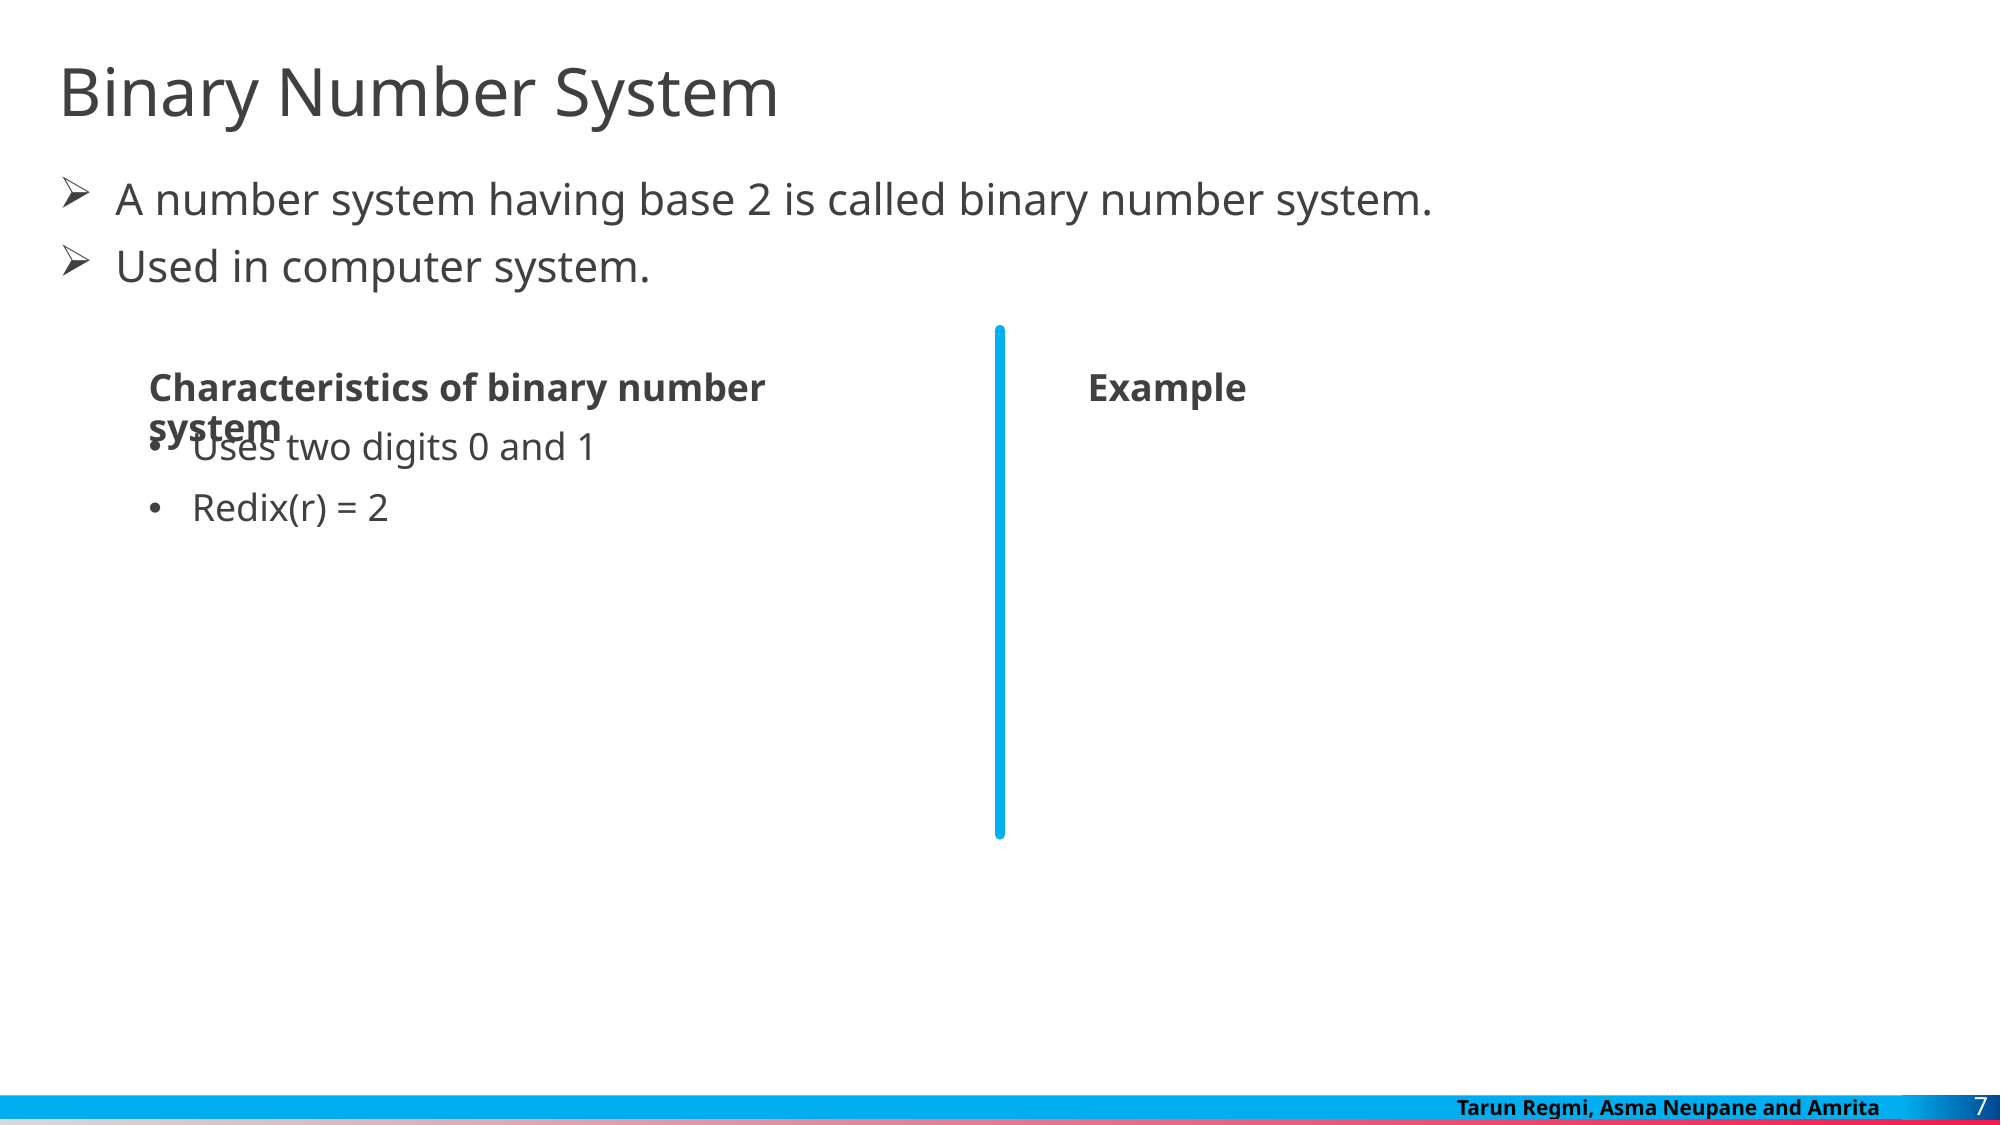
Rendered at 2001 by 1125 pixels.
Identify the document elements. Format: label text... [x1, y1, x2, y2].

slide_number 7 [1901, 1095, 2000, 1120]
list Characteristics of binary number system [148, 368, 873, 428]
list Example [1087, 368, 1840, 428]
title Binary Number System [59, 59, 1942, 148]
list Uses two digits 0 and 1 Redix(r) = 2 [148, 428, 873, 774]
text_box A number system having base 2 is called binary number system. Used in computer system. [59, 177, 1902, 330]
